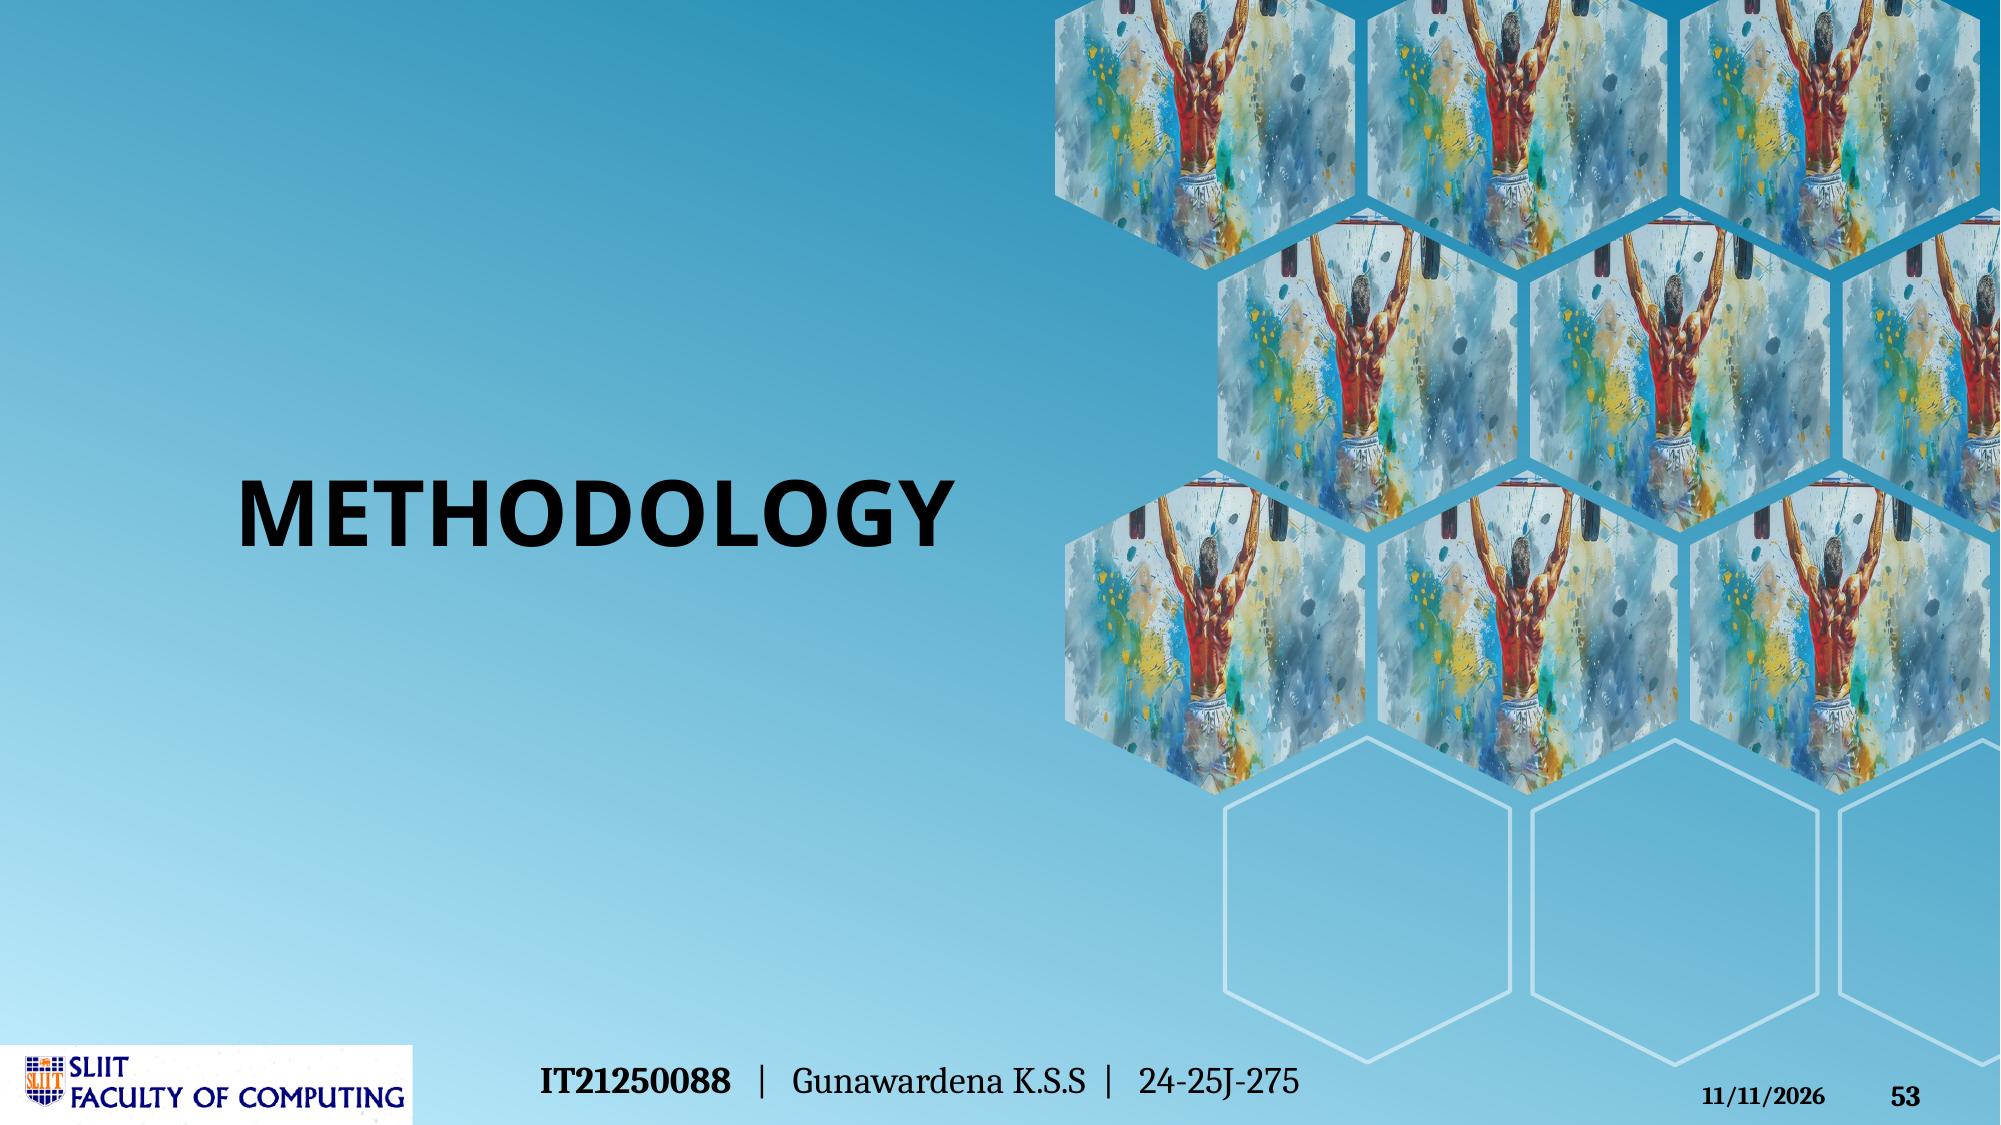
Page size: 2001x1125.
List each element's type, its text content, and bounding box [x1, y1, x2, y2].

text_box METHODOLOGY [0, 444, 1054, 575]
text_box [1837, 796, 2000, 1067]
text_box [1530, 796, 1820, 1067]
text_box IT21250088 | Gunawardena K.S.S | 24-25J-275 [523, 1046, 1645, 1110]
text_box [1054, 0, 2000, 796]
picture [0, 1045, 413, 1125]
text_box [1222, 796, 1513, 1046]
